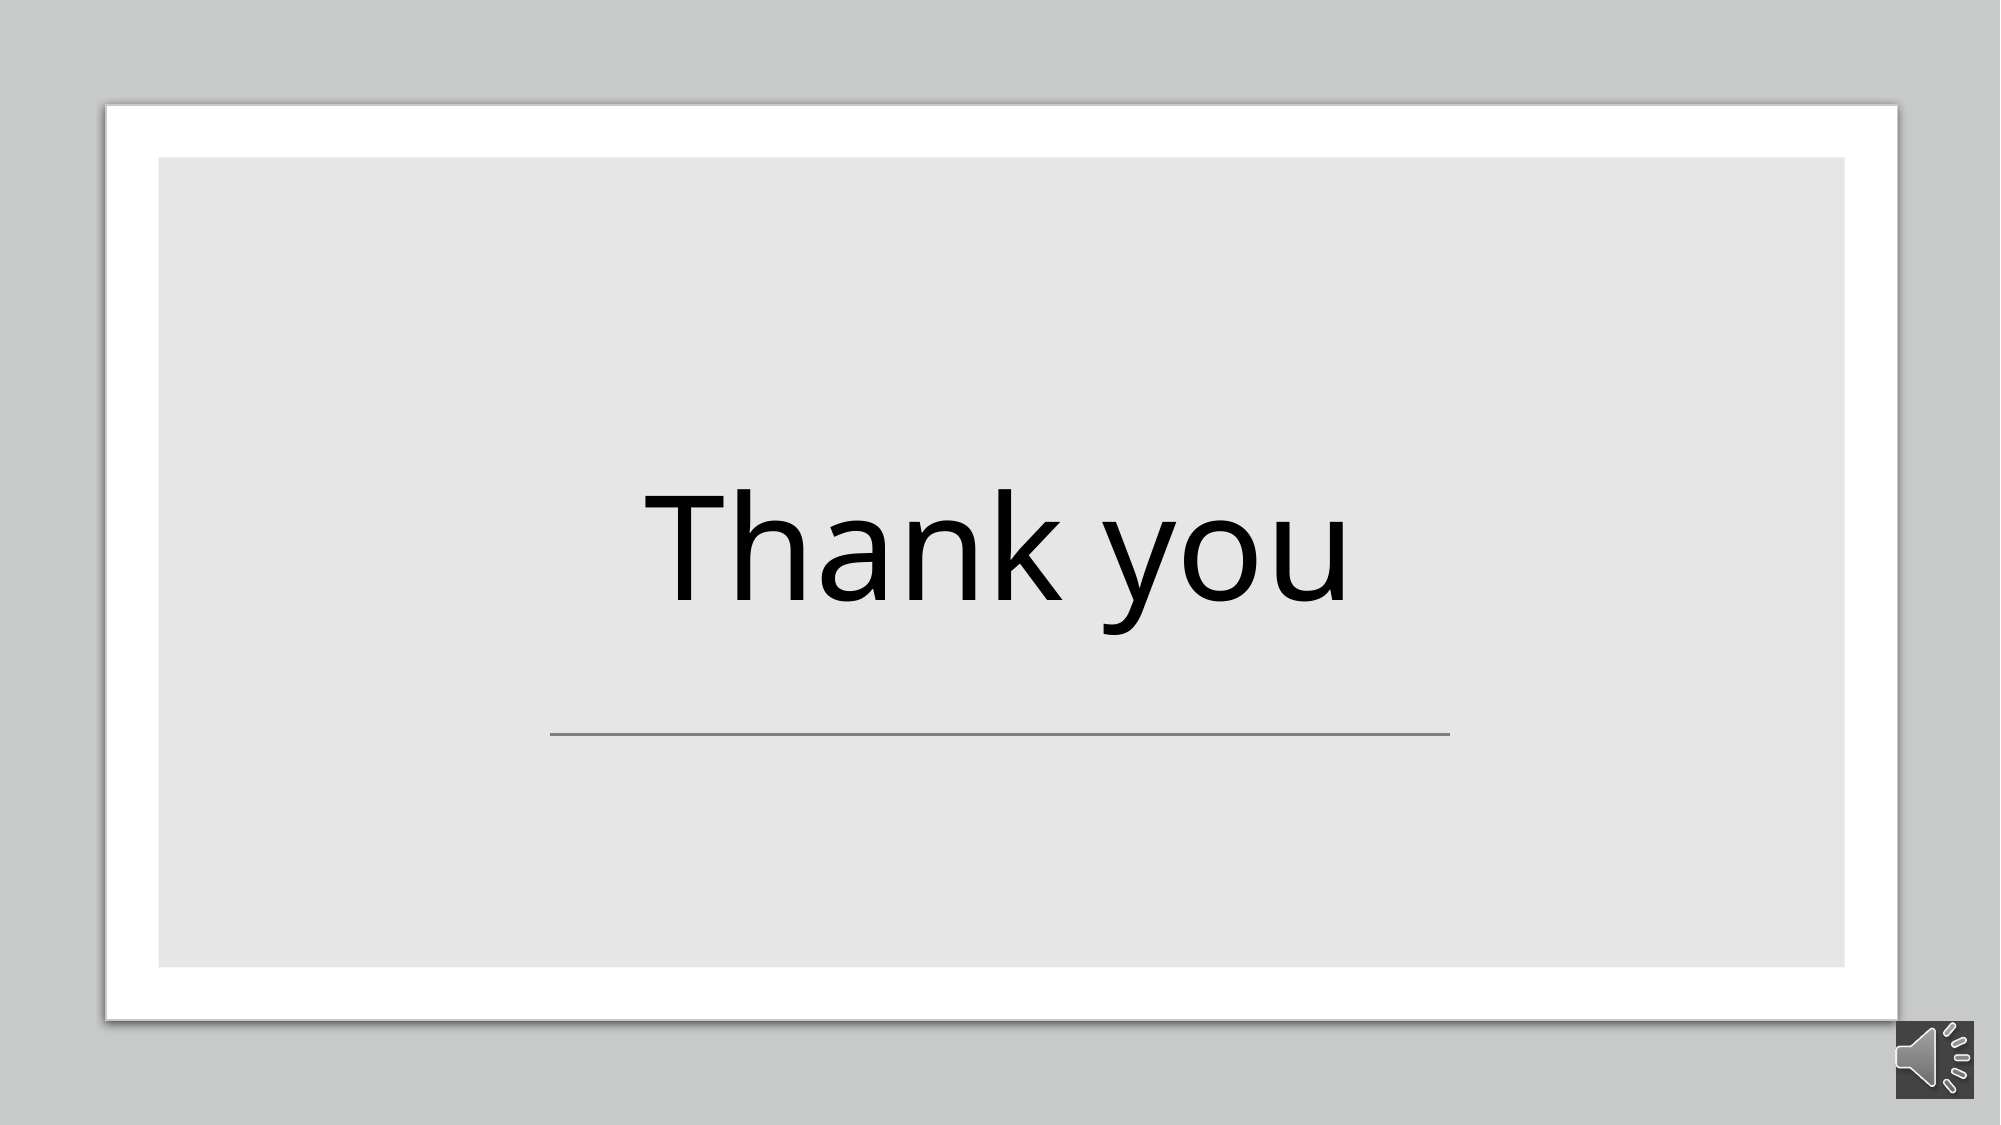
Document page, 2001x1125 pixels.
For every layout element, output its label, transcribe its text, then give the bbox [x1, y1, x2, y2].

text_box [158, 156, 1846, 968]
text_box [0, 0, 2000, 1125]
text_box [105, 104, 1898, 1021]
picture [1894, 1019, 1975, 1100]
title Thank you [249, 225, 1750, 640]
